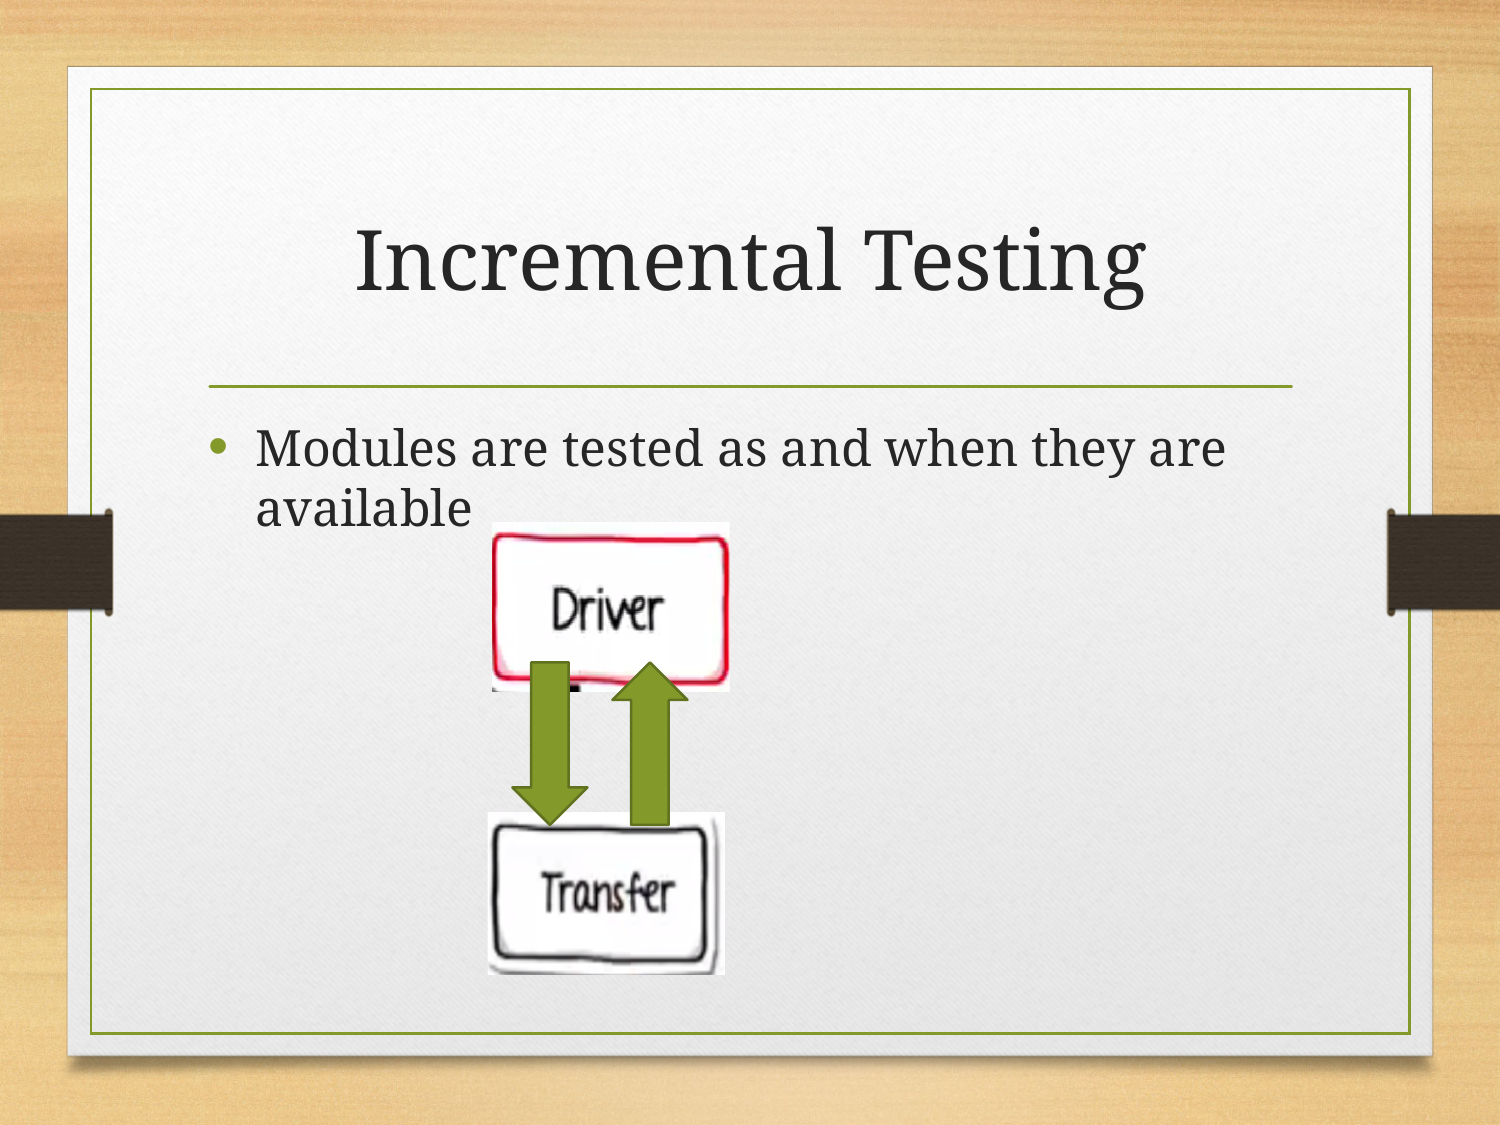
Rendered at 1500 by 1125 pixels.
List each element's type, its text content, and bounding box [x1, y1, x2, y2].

text_box [511, 692, 589, 812]
list Modules are tested as and when they are available [193, 408, 1309, 974]
text_box [611, 692, 689, 812]
title Incremental Testing [193, 150, 1309, 365]
picture [0, 0, 1500, 1125]
